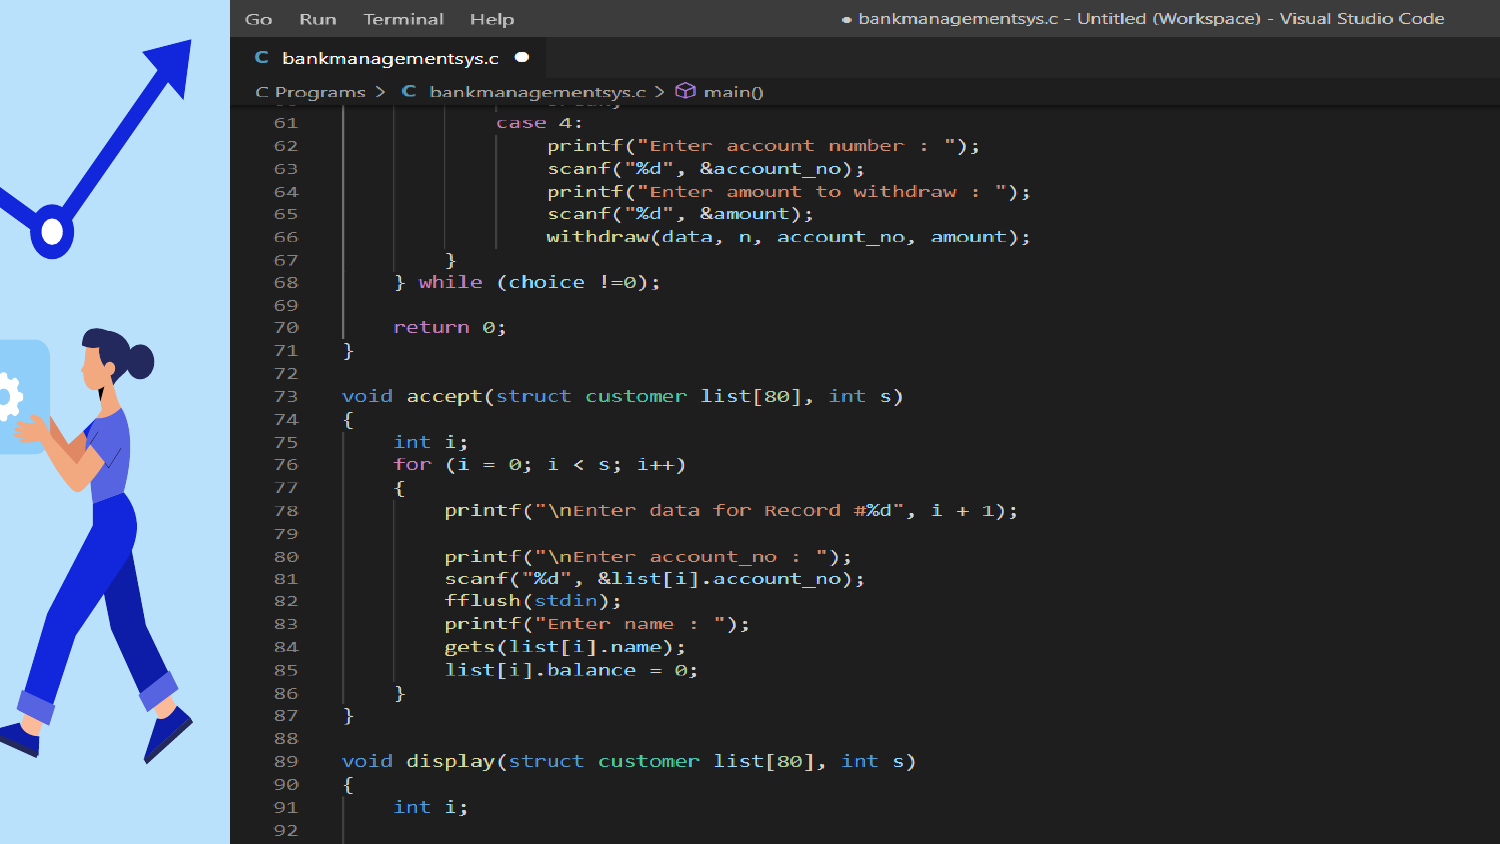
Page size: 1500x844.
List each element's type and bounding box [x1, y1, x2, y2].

picture [229, 0, 1500, 844]
text_box [0, 38, 194, 765]
